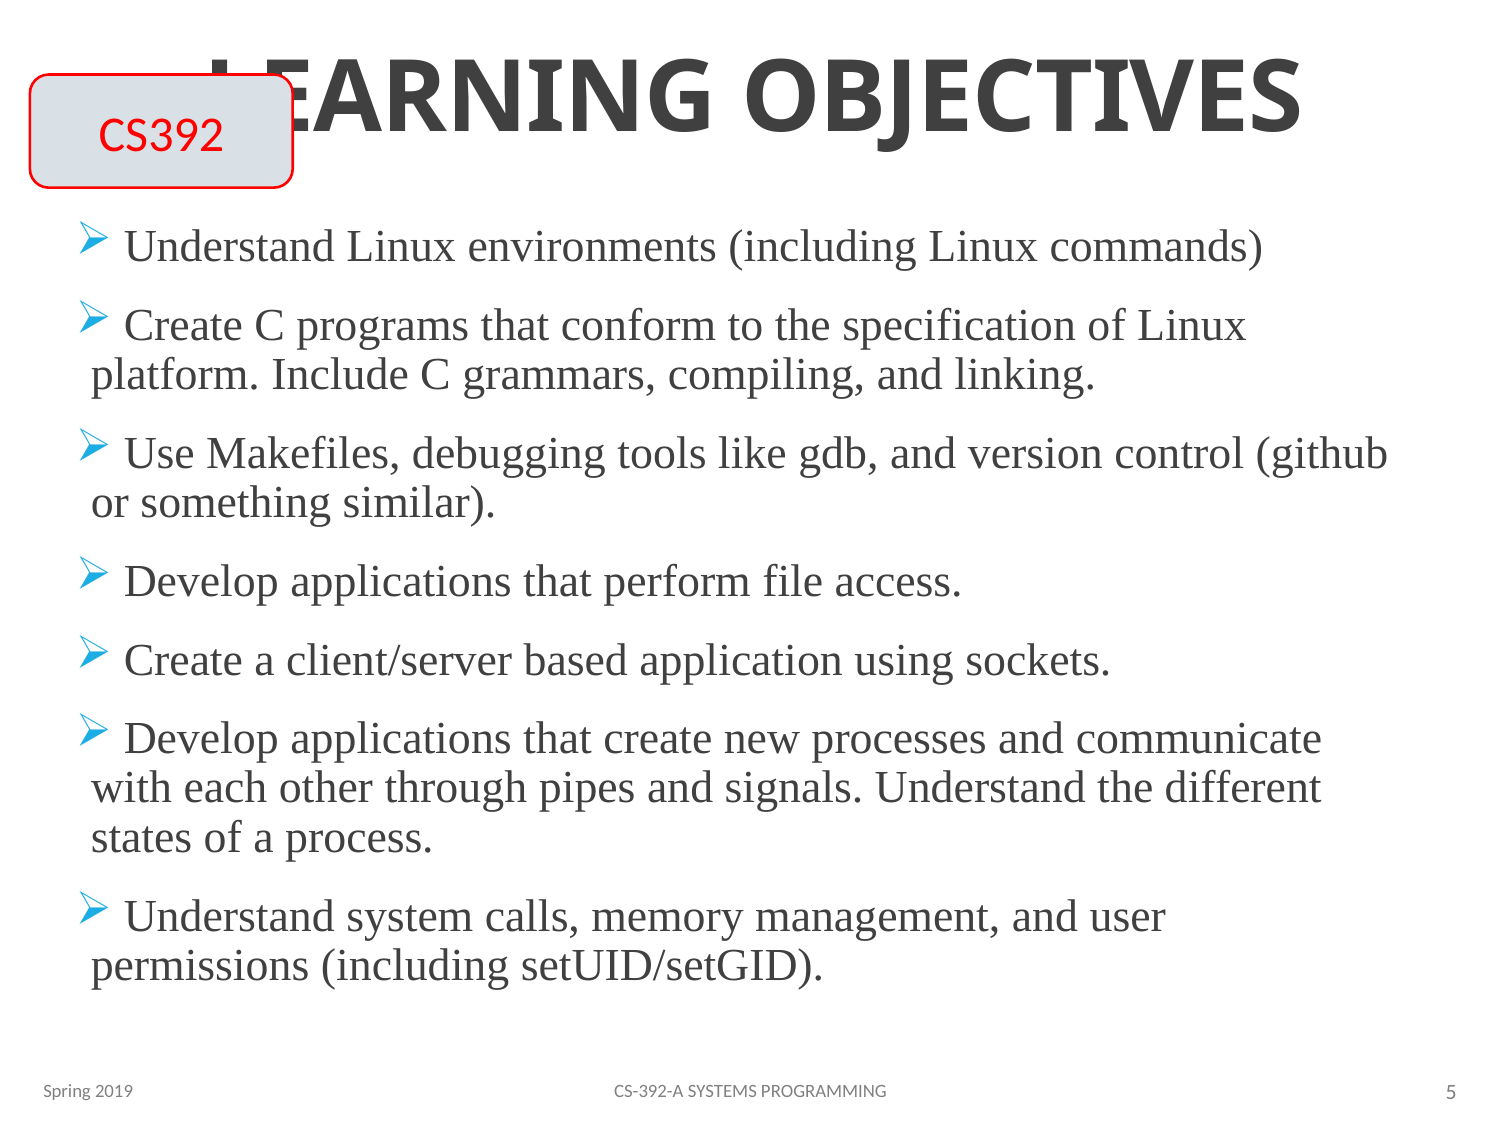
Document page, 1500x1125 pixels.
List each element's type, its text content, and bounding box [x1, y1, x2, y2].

list Understand Linux environments (including Linux commands) Create C programs that conform to the specification of Linux platform. Include C grammars, compiling, and linking. Use Makefiles, debugging tools like gdb, and version control (github or something similar). Develop applications that perform file access. Create a client/server based application using sockets. Develop applications that create new processes and communicate with each other through pipes and signals. Understand the different states of a process. Understand system calls, memory management, and user permissions (including setUID/setGID). [75, 214, 1391, 1006]
title LEARNING OBJECTIVES [135, 5, 1373, 160]
text_box CS392 [28, 73, 295, 189]
slide_number 5 [1310, 1060, 1472, 1121]
slide_number Spring 2019 [28, 1059, 333, 1120]
footer CS-392-A Systems Programming [453, 1059, 1047, 1120]
